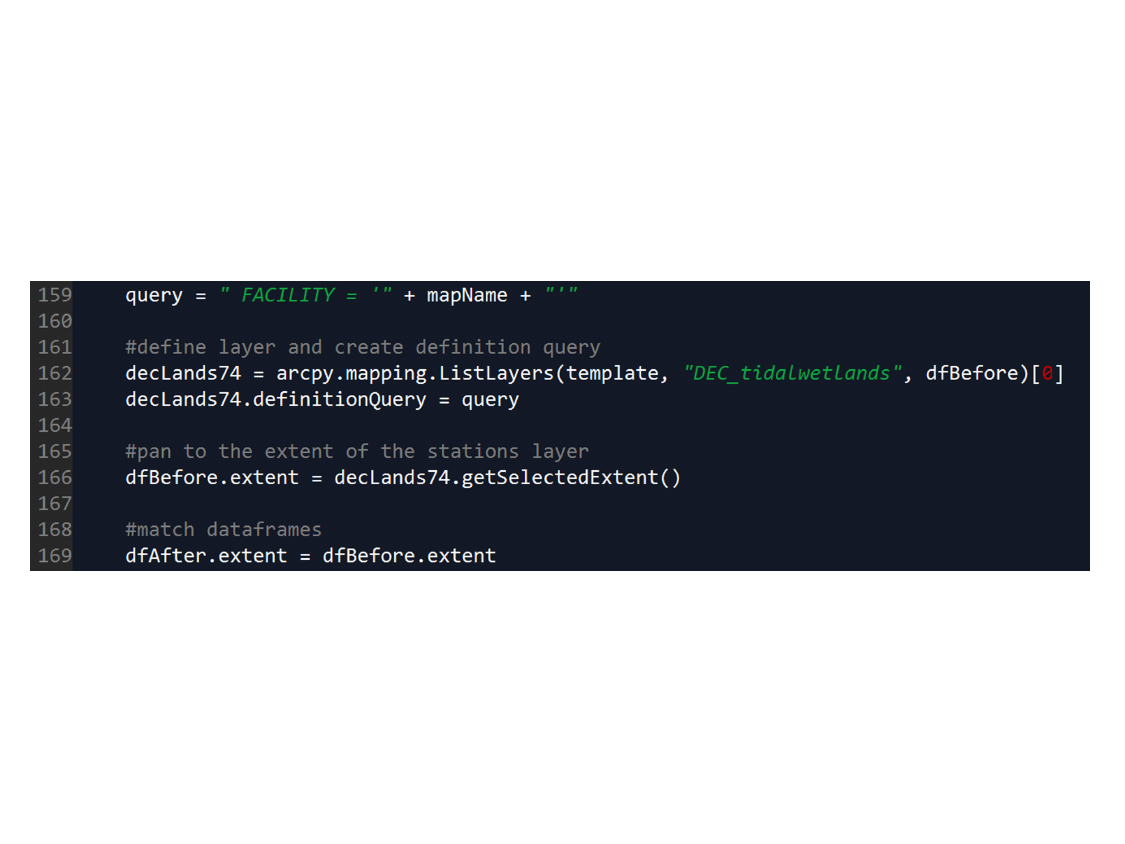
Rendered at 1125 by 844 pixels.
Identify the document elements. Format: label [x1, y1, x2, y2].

list [30, 281, 1090, 571]
